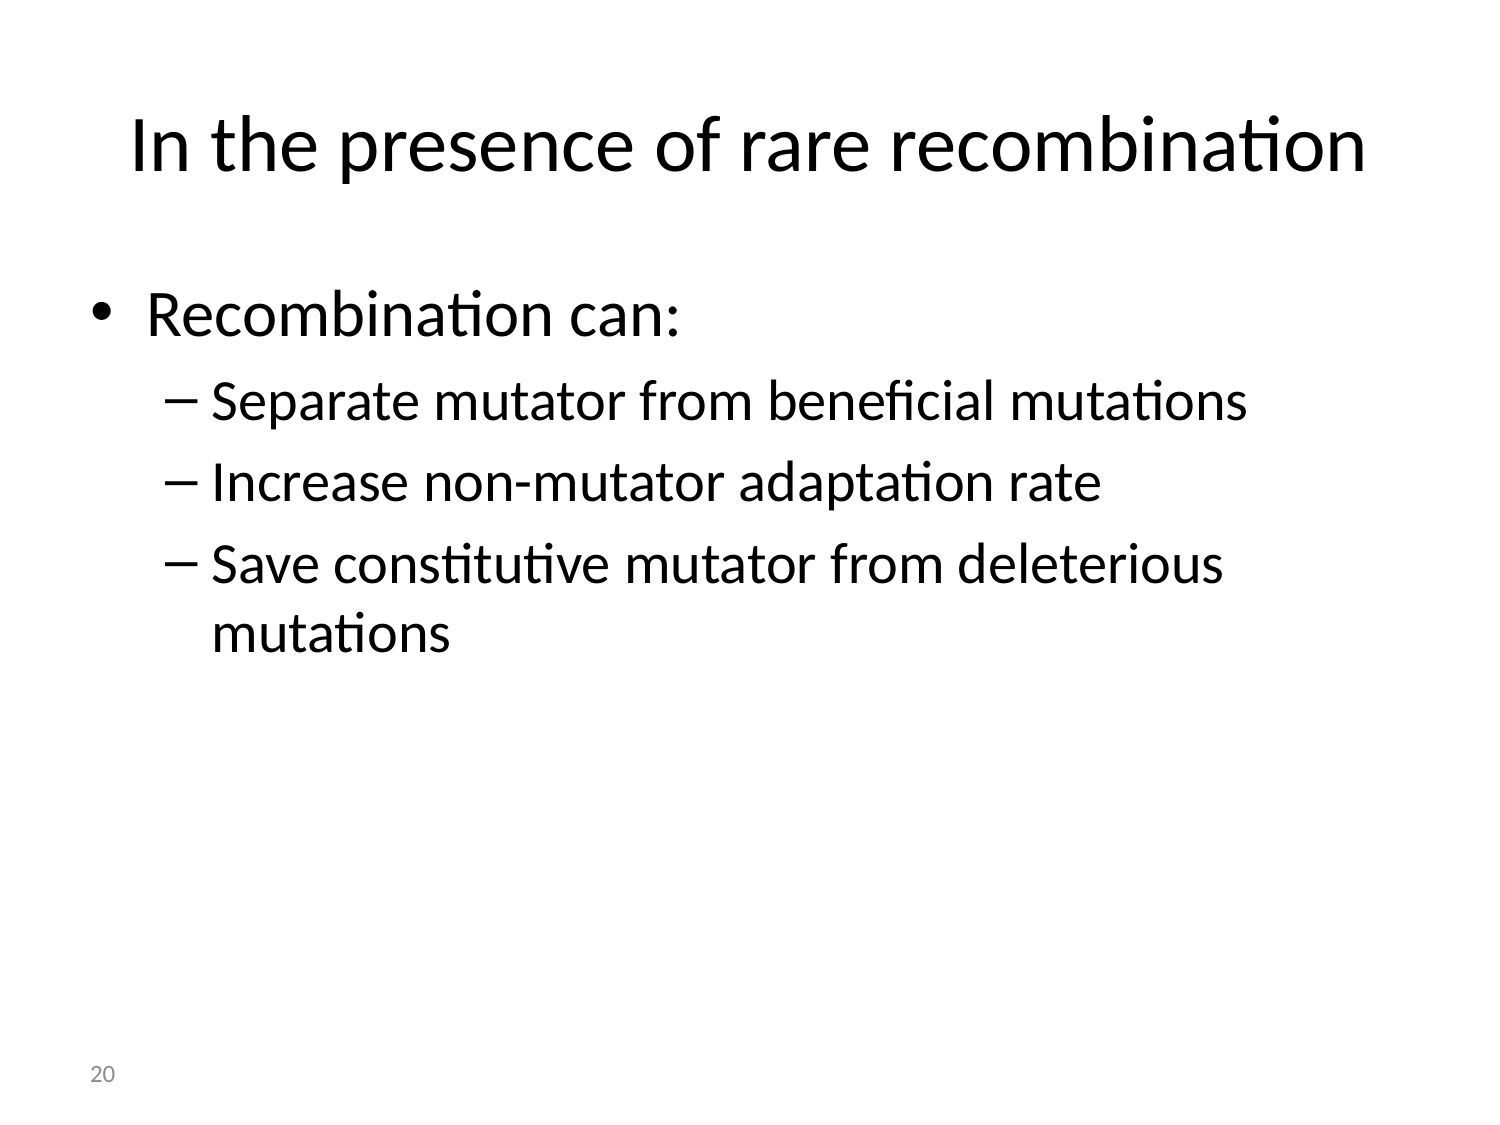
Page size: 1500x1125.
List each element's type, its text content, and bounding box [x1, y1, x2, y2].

title In the presence of rare recombination [75, 45, 1425, 233]
list Recombination can: Separate mutator from beneficial mutations Increase non-mutator adaptation rate Save constitutive mutator from deleterious mutations [75, 262, 1400, 1071]
slide_number 20 [75, 1042, 425, 1103]
